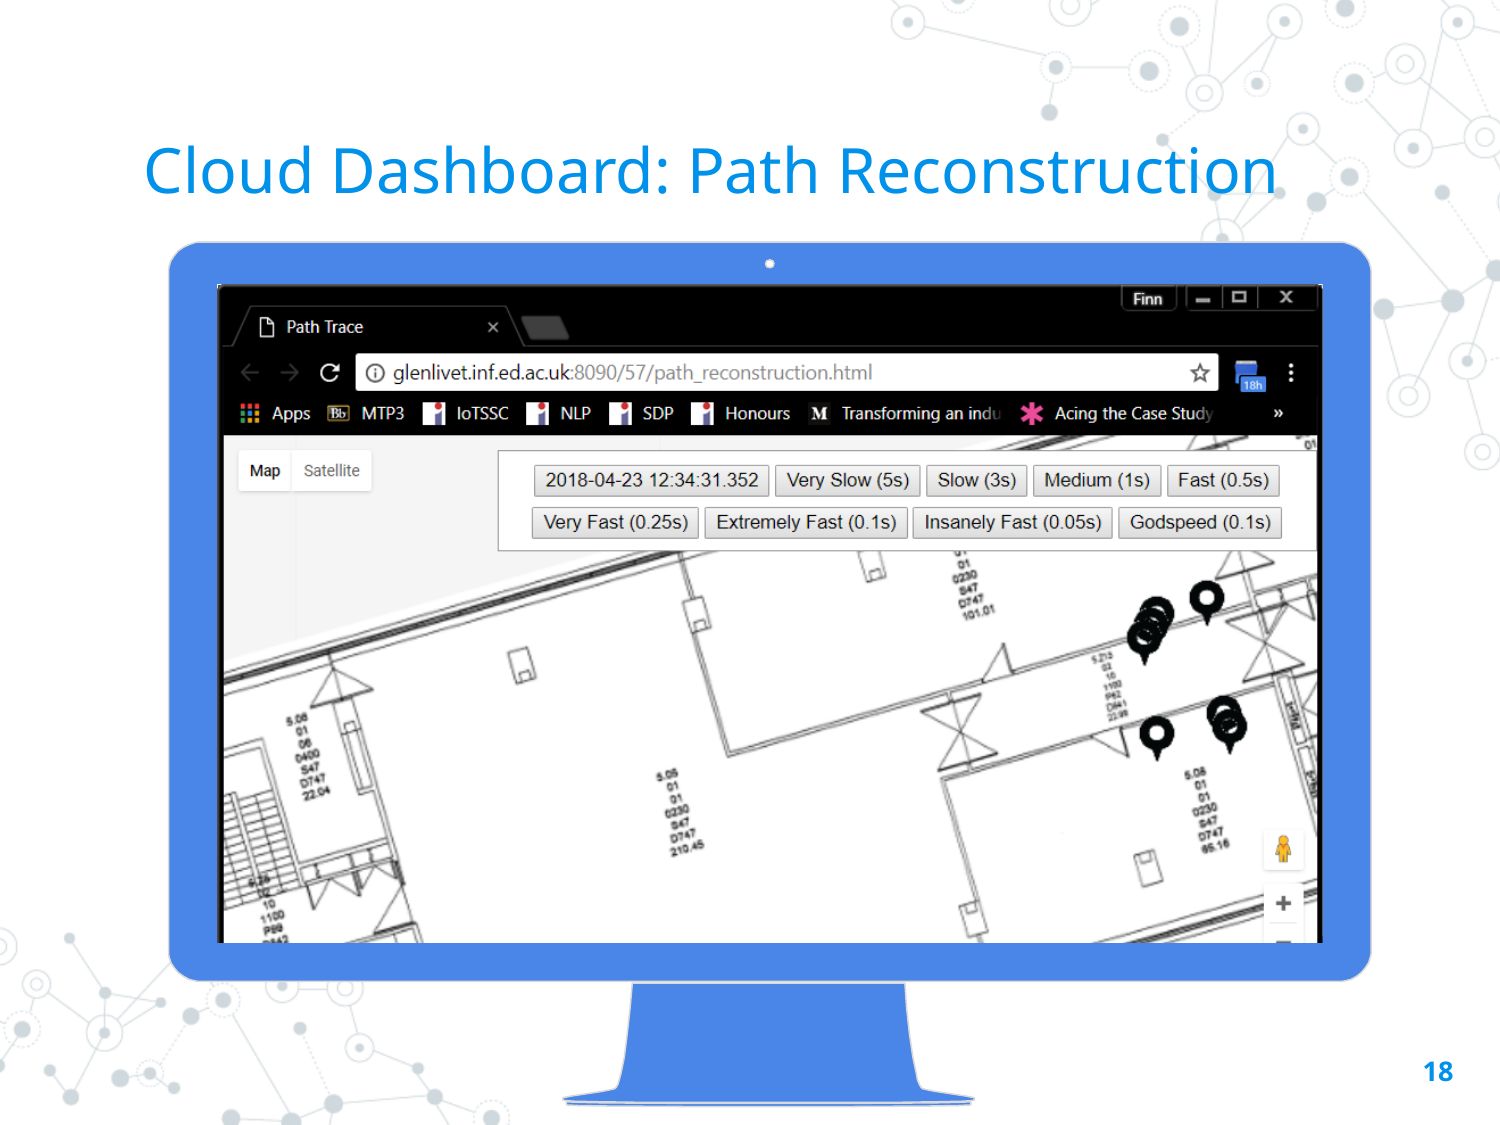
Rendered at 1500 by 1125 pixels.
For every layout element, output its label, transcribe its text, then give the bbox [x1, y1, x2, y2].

title Cloud Dashboard: Path Reconstruction [128, 67, 1372, 222]
slide_number ‹#› [1378, 1038, 1469, 1125]
picture [0, 0, 1500, 1125]
text_box [562, 983, 975, 1107]
text_box [168, 242, 1372, 982]
